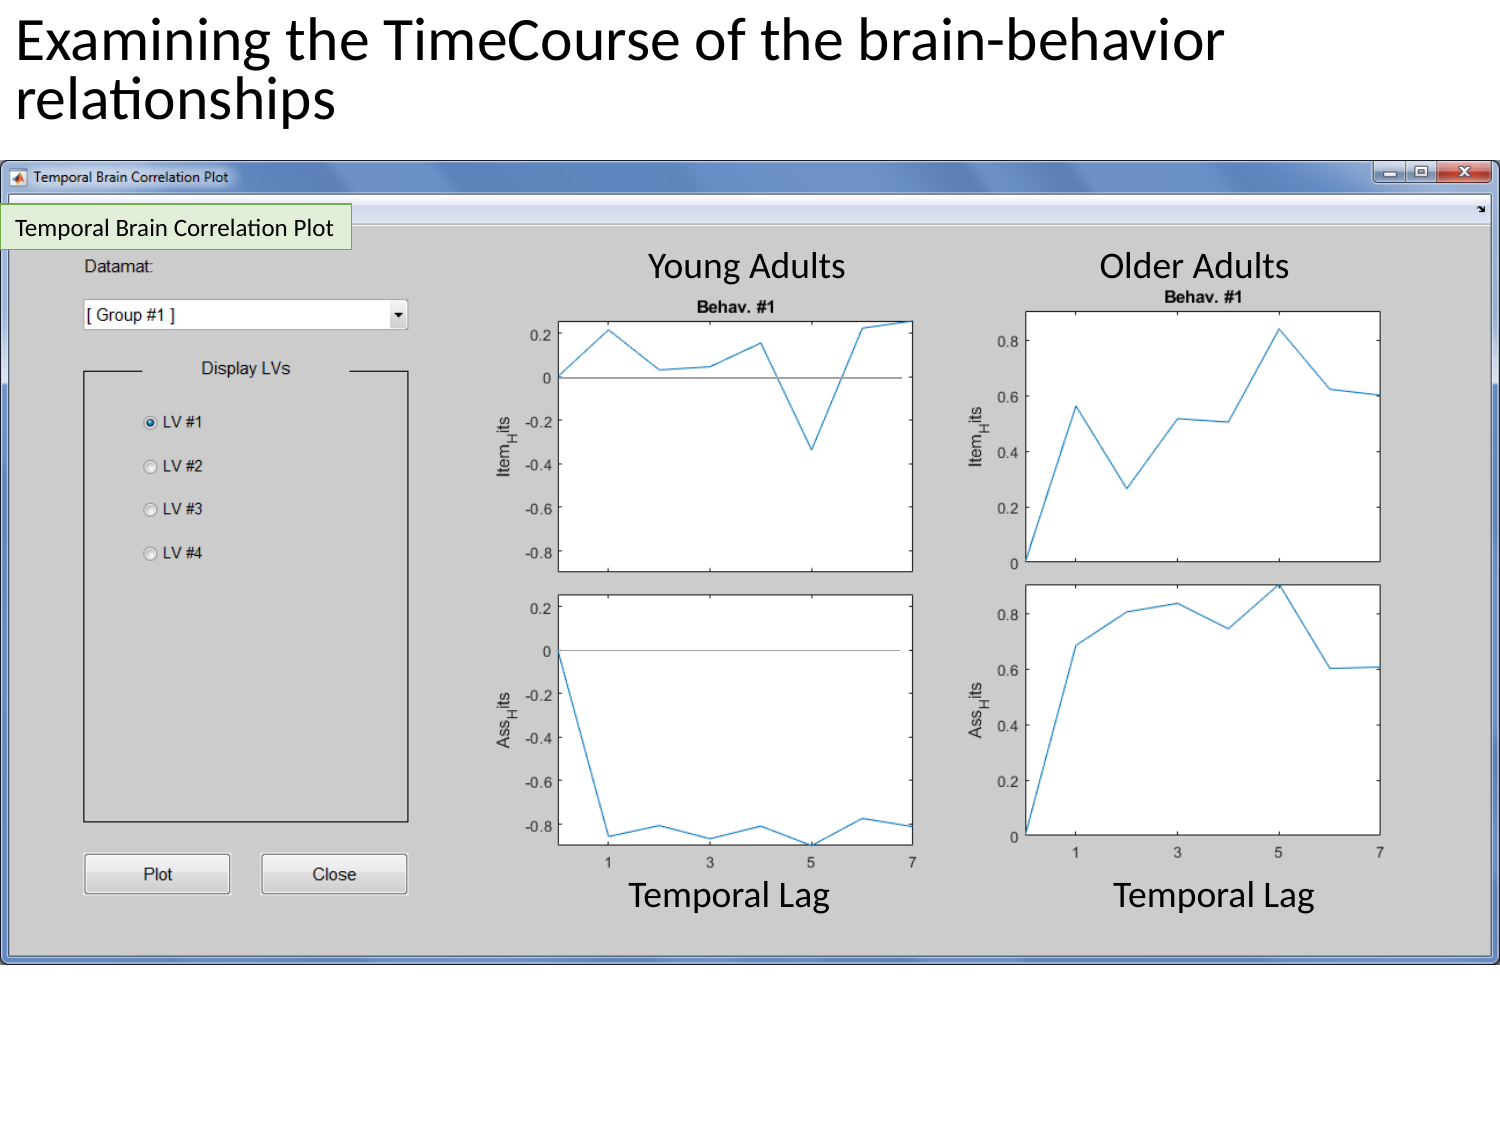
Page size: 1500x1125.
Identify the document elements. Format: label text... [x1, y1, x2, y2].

picture [0, 160, 1500, 965]
text_box Examining the TimeCourse of the brain-behavior relationships [0, 5, 1294, 147]
